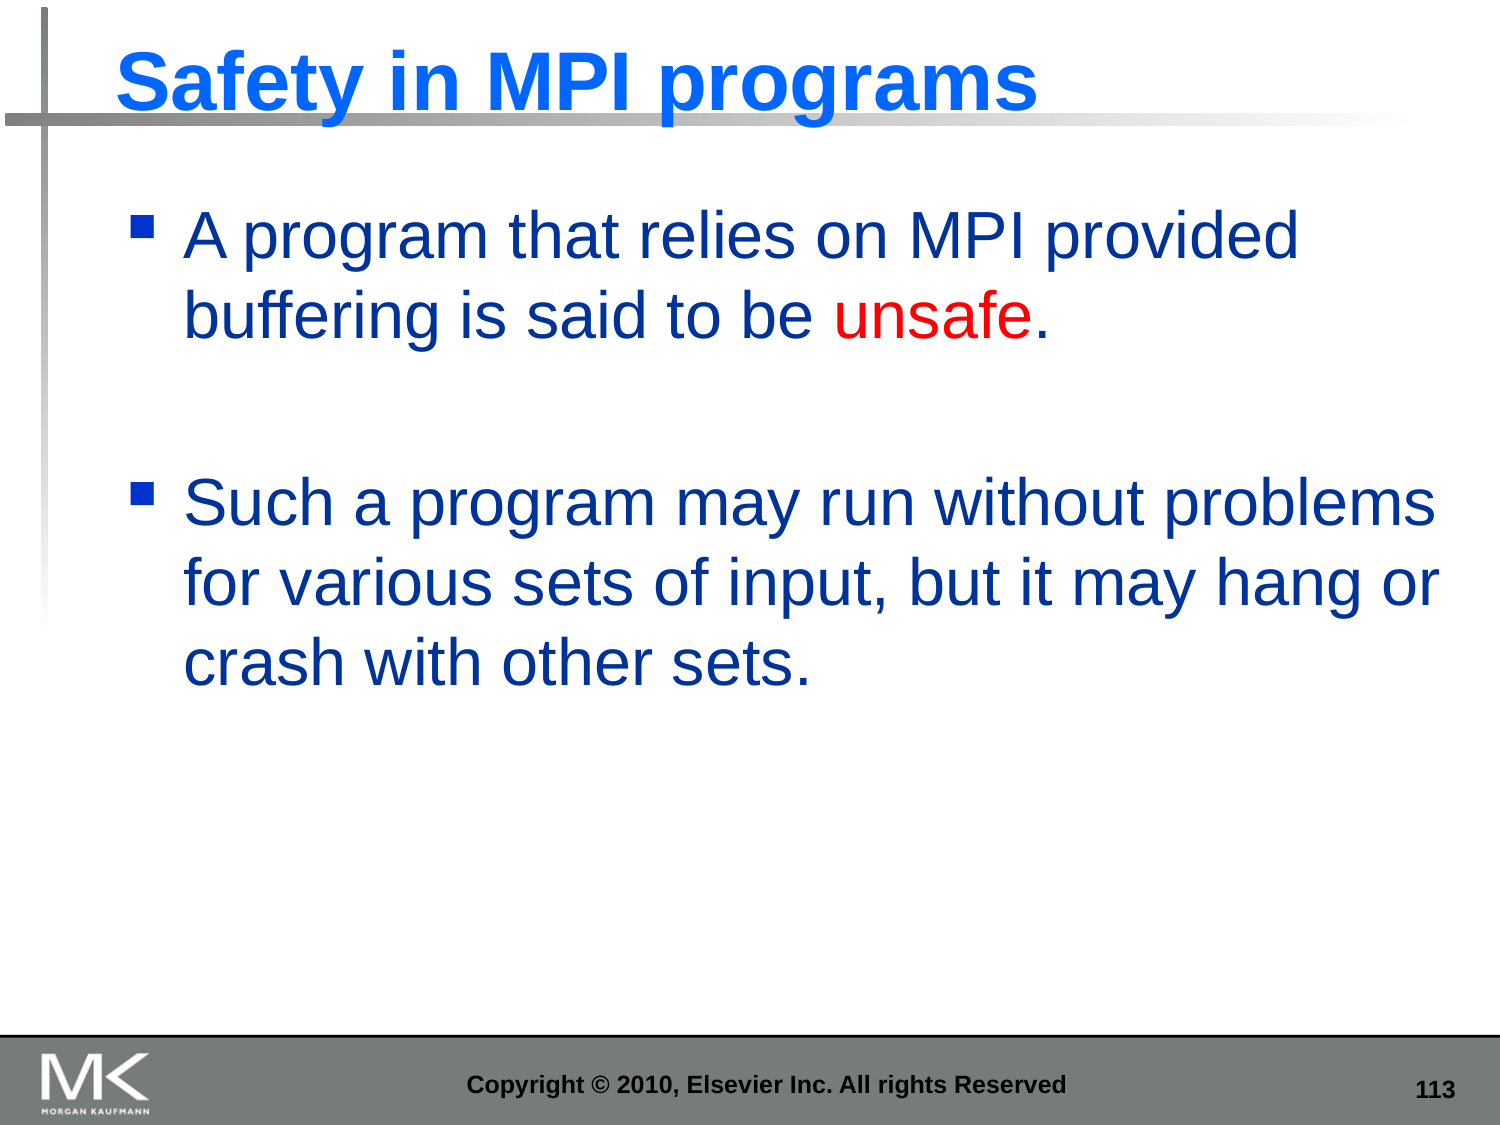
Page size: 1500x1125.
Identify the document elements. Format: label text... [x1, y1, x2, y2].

picture [29, 1046, 160, 1123]
footer Copyright © 2010, Elsevier Inc. All rights Reserved [170, 1046, 1365, 1106]
list A program that relies on MPI provided buffering is said to be unsafe. Such a program may run without problems for various sets of input, but it may hang or crash with other sets. [111, 184, 1470, 1024]
title Safety in MPI programs [100, 18, 1460, 135]
